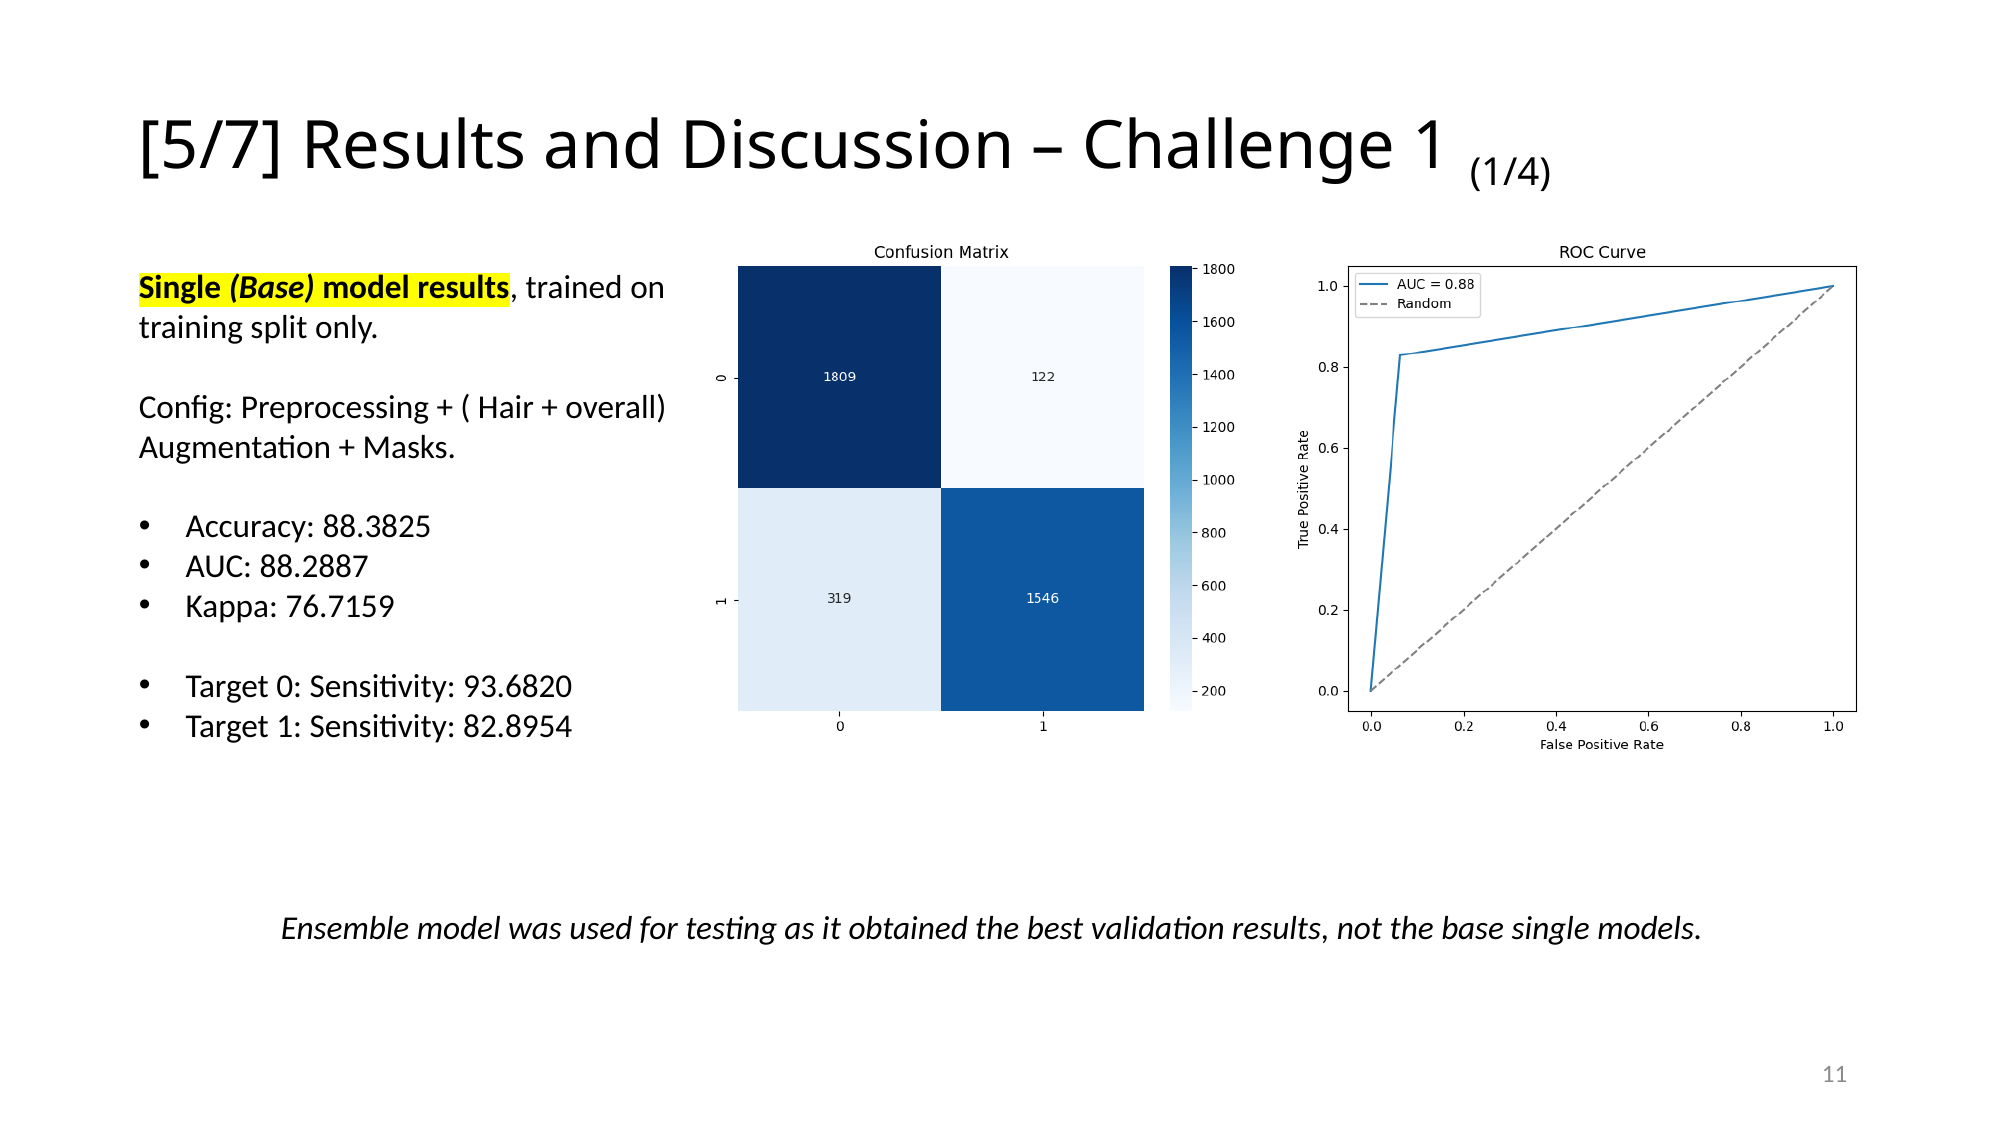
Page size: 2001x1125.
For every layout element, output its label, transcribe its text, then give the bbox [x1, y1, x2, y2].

title [5/7] Results and Discussion – Challenge 1 (1/4) [124, 92, 1863, 197]
picture [557, 196, 2000, 774]
text_box Ensemble model was used for testing as it obtained the best validation results, not the base single models. [123, 899, 1863, 954]
text_box Single (Base) model results, trained on training split only. Config: Preprocessing + ( Hair + overall) Augmentation + Masks. Accuracy: 88.3825 AUC: 88.2887 Kappa: 76.7159 Target 0: Sensitivity: 93.6820 Target 1: Sensitivity: 82.8954 [123, 257, 557, 752]
slide_number 11 [1412, 1042, 1863, 1103]
